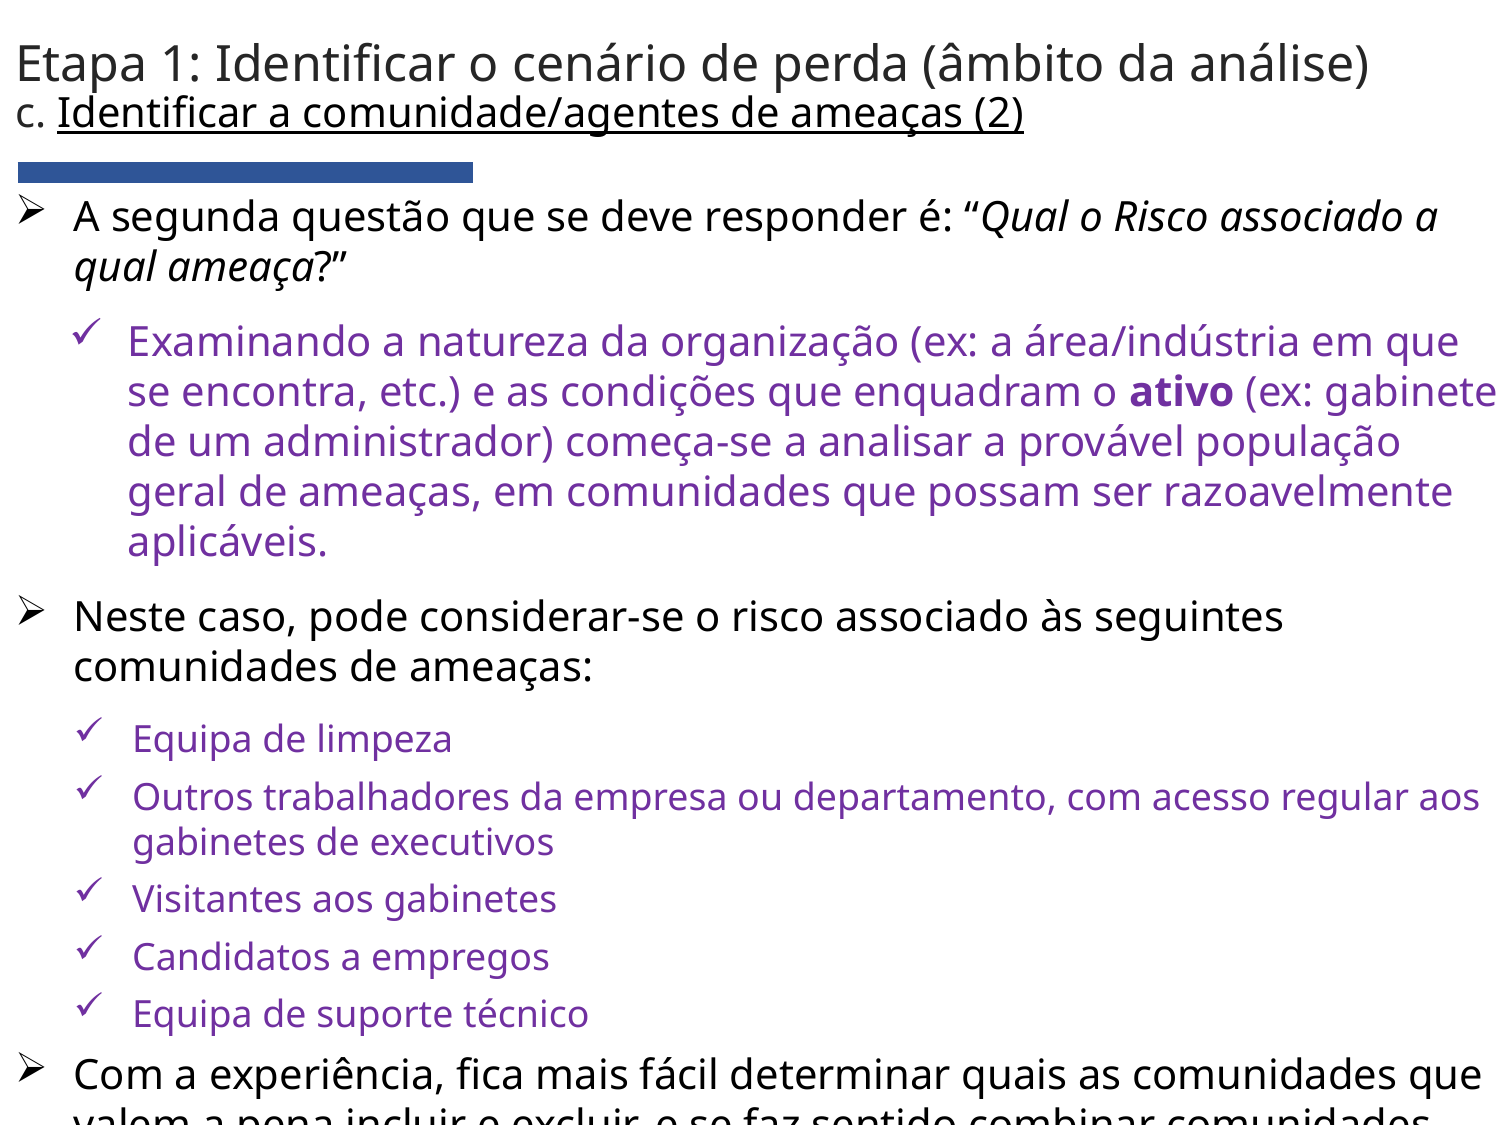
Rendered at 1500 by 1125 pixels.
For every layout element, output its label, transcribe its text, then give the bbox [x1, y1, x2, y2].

title Etapa 1: Identificar o cenário de perda (âmbito da análise) c. Identificar a comunidade/agentes de ameaças (2) [0, 0, 1500, 179]
list A segunda questão que se deve responder é: “Qual o Risco associado a qual ameaça?” Examinando a natureza da organização (ex: a área/indústria em que se encontra, etc.) e as condições que enquadram o ativo (ex: gabinete de um administrador) começa-se a analisar a provável população geral de ameaças, em comunidades que possam ser razoavelmente aplicáveis. Neste caso, pode considerar-se o risco associado às seguintes comunidades de ameaças: Equipa de limpeza Outros trabalhadores da empresa ou departamento, com acesso regular aos gabinetes de executivos Visitantes aos gabinetes Candidatos a empregos Equipa de suporte técnico Com a experiência, fica mais fácil determinar quais as comunidades que valem a pena incluir e excluir, e se faz sentido combinar comunidades., etc. [0, 182, 1500, 1022]
